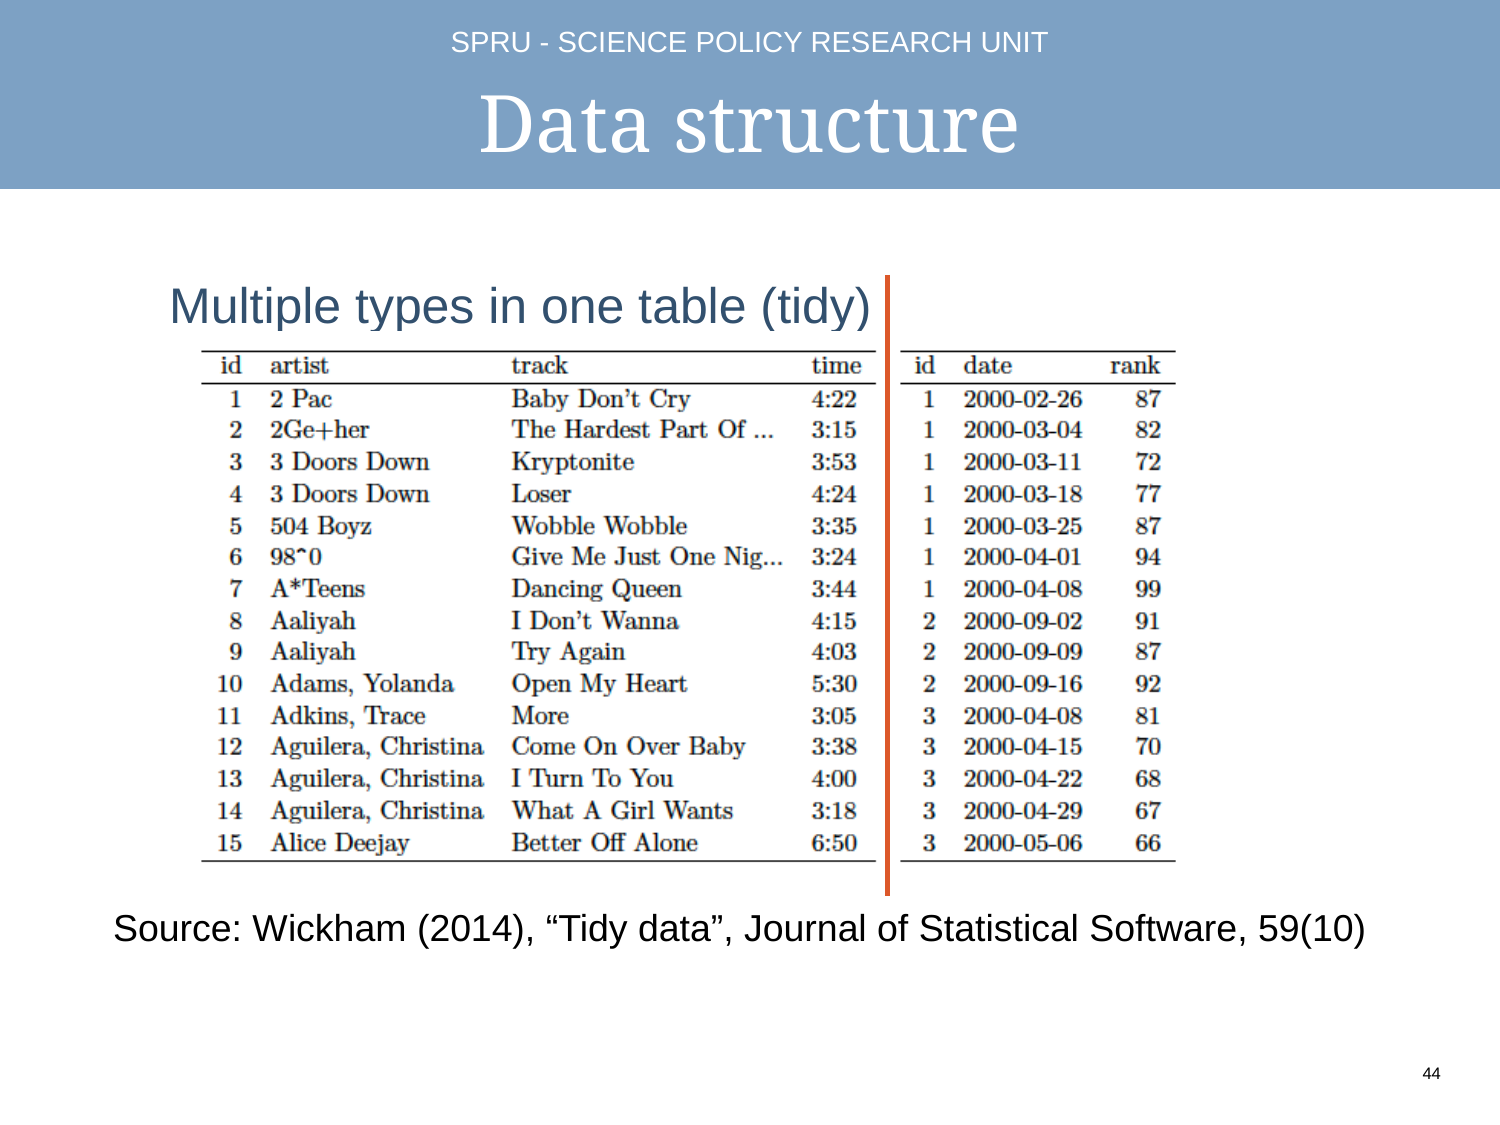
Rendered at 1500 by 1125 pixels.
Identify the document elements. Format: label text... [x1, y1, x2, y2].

picture [888, 330, 1203, 882]
text_box Source: Wickham (2014), “Tidy data”, Journal of Statistical Software, 59(10) [98, 896, 1417, 956]
list Multiple types in one table (tidy) [103, 243, 1397, 896]
picture [167, 330, 887, 882]
title Data structure [59, 68, 1441, 185]
